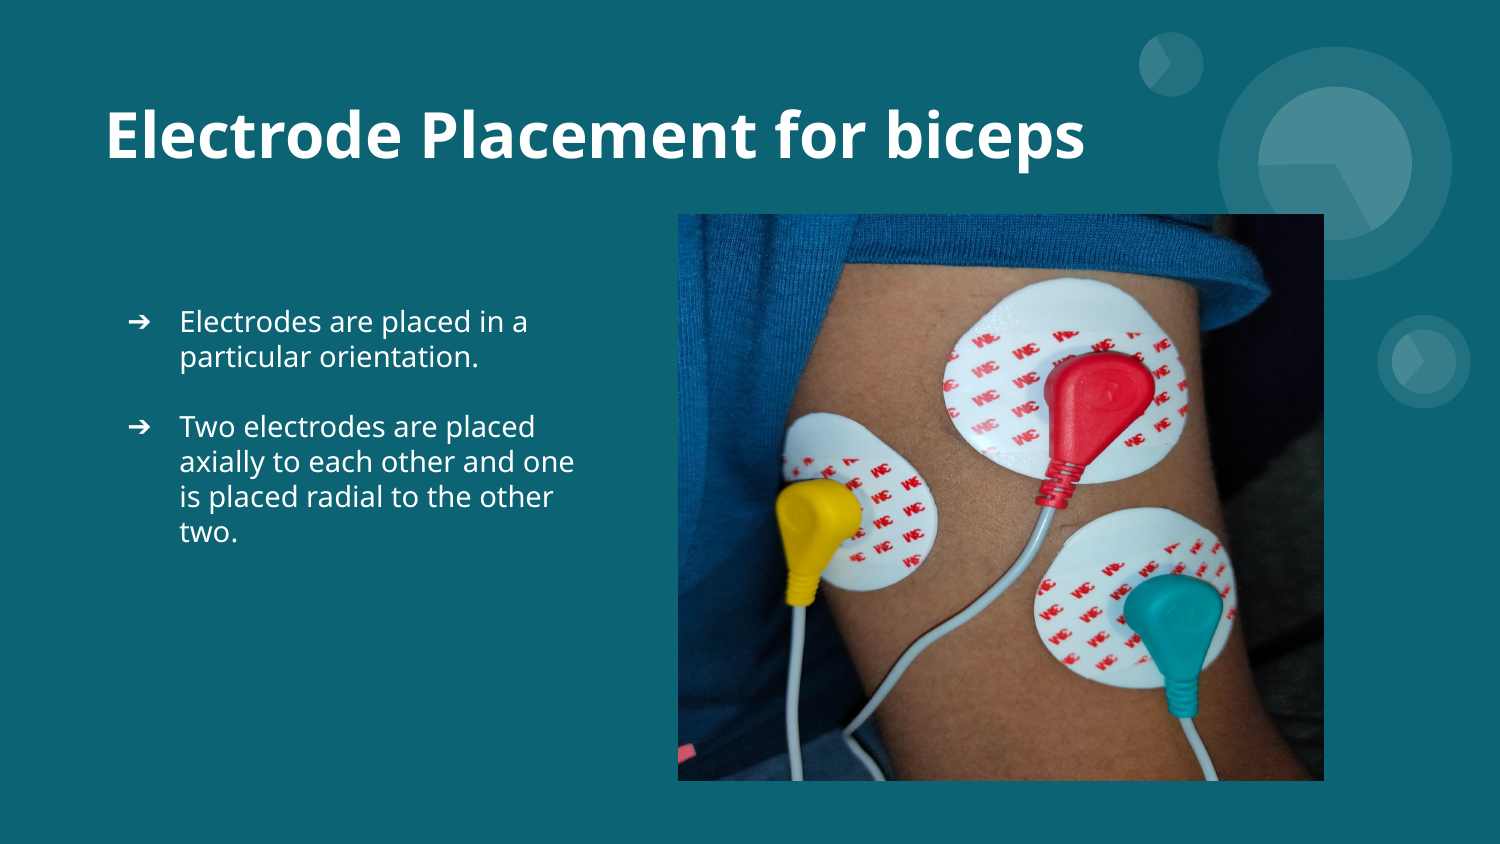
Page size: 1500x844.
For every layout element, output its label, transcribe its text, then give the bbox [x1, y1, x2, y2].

text_box Electrodes are placed in a particular orientation. Two electrodes are placed axially to each other and one is placed radial to the other two. [89, 288, 600, 563]
picture [677, 214, 1324, 781]
title Electrode Placement for biceps [89, 43, 1123, 222]
